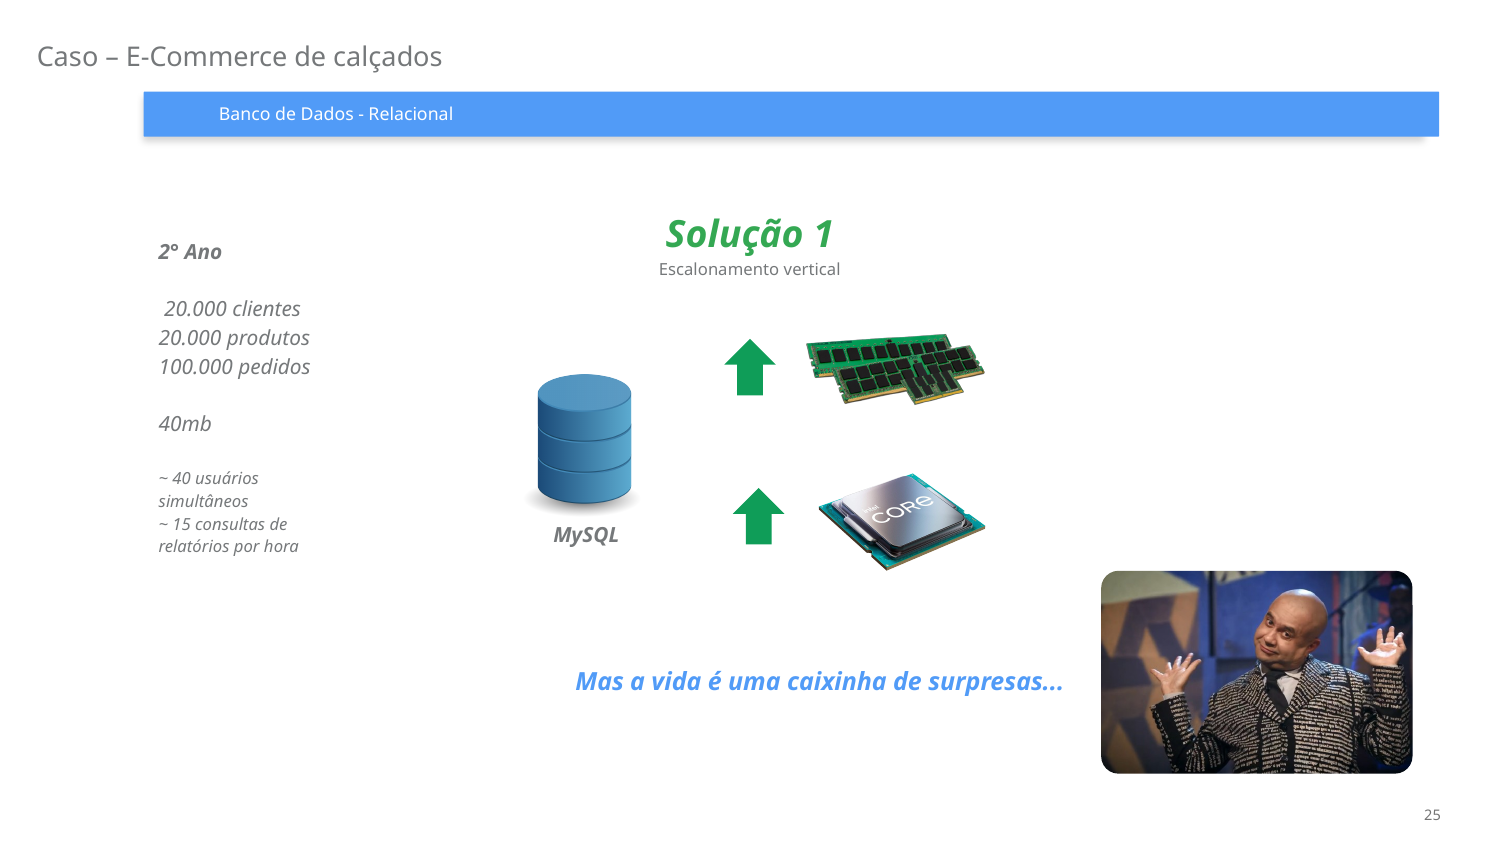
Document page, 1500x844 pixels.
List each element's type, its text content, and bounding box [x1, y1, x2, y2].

text_box Banco de Dados - Relacional [143, 91, 1440, 137]
text_box [722, 336, 778, 398]
text_box [730, 485, 787, 547]
subtitle Caso – E-Commerce de calçados [21, 0, 1469, 88]
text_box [523, 373, 646, 565]
text_box Solução 1 Escalonamento vertical [602, 188, 898, 290]
picture [1100, 570, 1413, 774]
picture [812, 433, 991, 611]
picture [801, 329, 991, 411]
text_box 2° Ano 20.000 clientes 20.000 produtos 100.000 pedidos 40mb ~ 40 usuários simultâneos ~ 15 consultas de relatórios por hora [143, 219, 341, 571]
text_box Mas a vida é uma caixinha de surpresas... [560, 645, 1095, 708]
